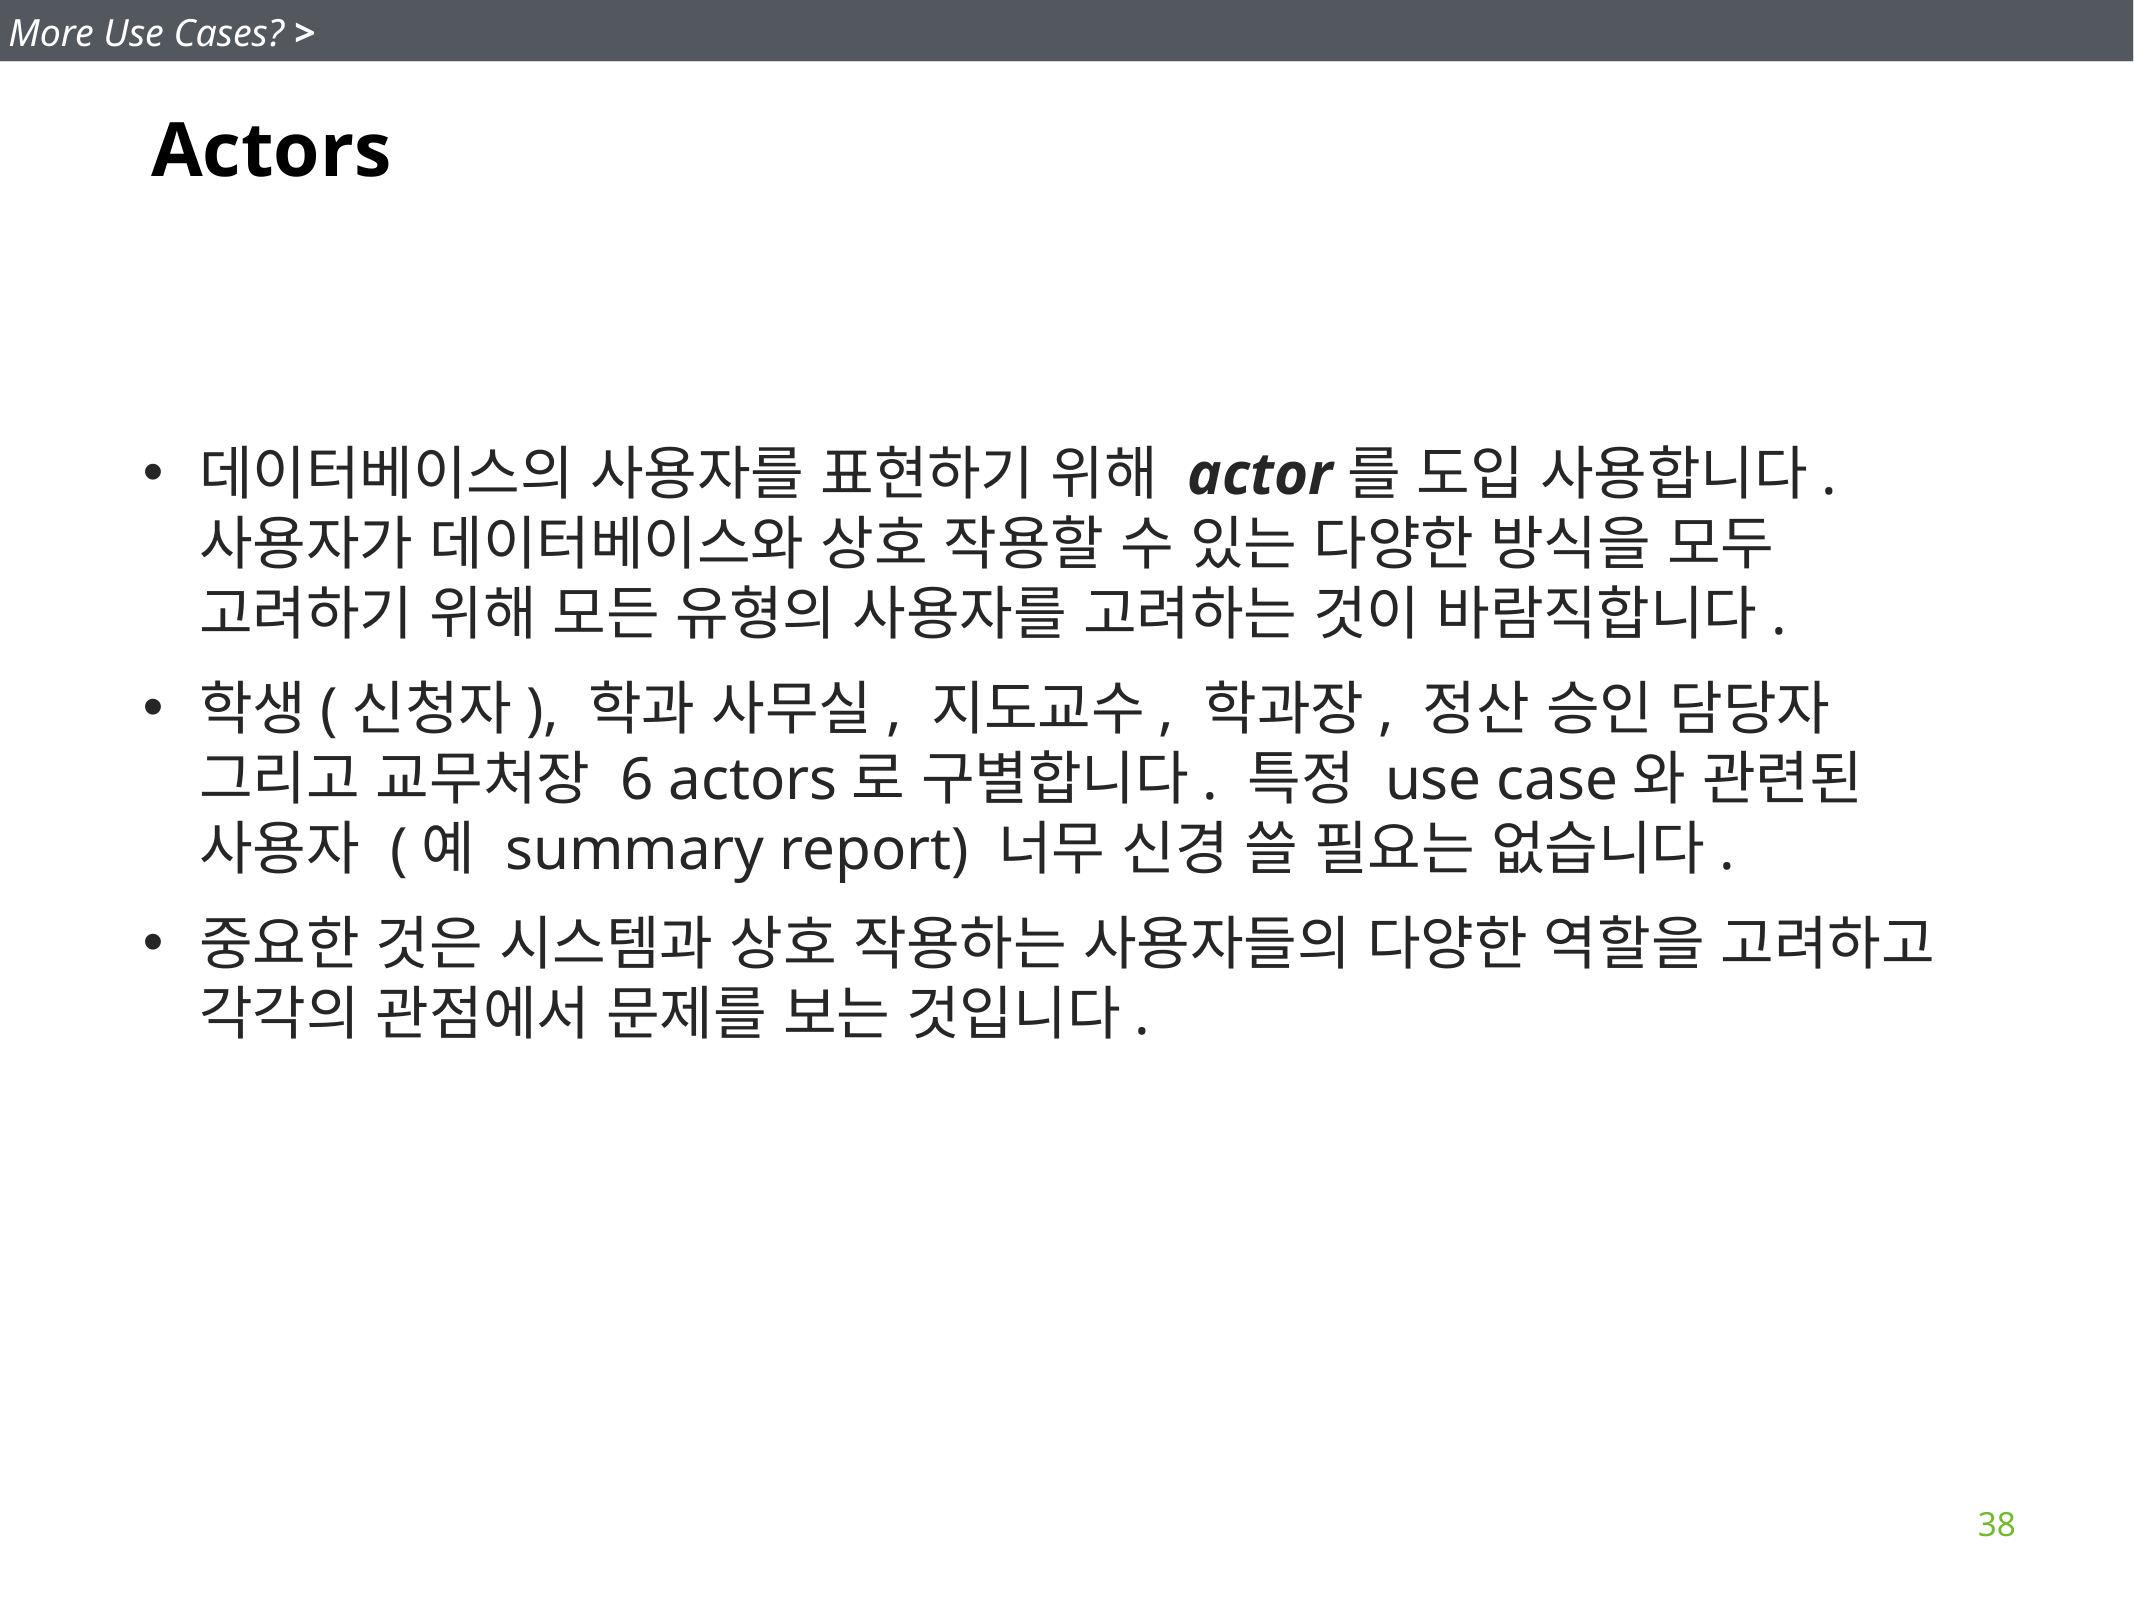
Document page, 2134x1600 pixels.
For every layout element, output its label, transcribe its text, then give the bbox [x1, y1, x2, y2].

list 데이터베이스의 사용자를 표현하기 위해 actor를 도입 사용합니다. 사용자가 데이터베이스와 상호 작용할 수 있는 다양한 방식을 모두 고려하기 위해 모든 유형의 사용자를 고려하는 것이 바람직합니다. 학생(신청자), 학과 사무실, 지도교수, 학과장, 정산 승인 담당자 그리고 교무처장 6 actors로 구별합니다. 특정 use case와 관련된 사용자 (예 summary report) 너무 신경 쓸 필요는 없습니다. 중요한 것은 시스템과 상호 작용하는 사용자들의 다양한 역할을 고려하고 각각의 관점에서 문제를 보는 것입니다. [131, 245, 2000, 1238]
text_box More Use Cases? > [0, 0, 711, 62]
slide_number 38 [1918, 1493, 2028, 1558]
text_box Actors [136, 94, 407, 200]
